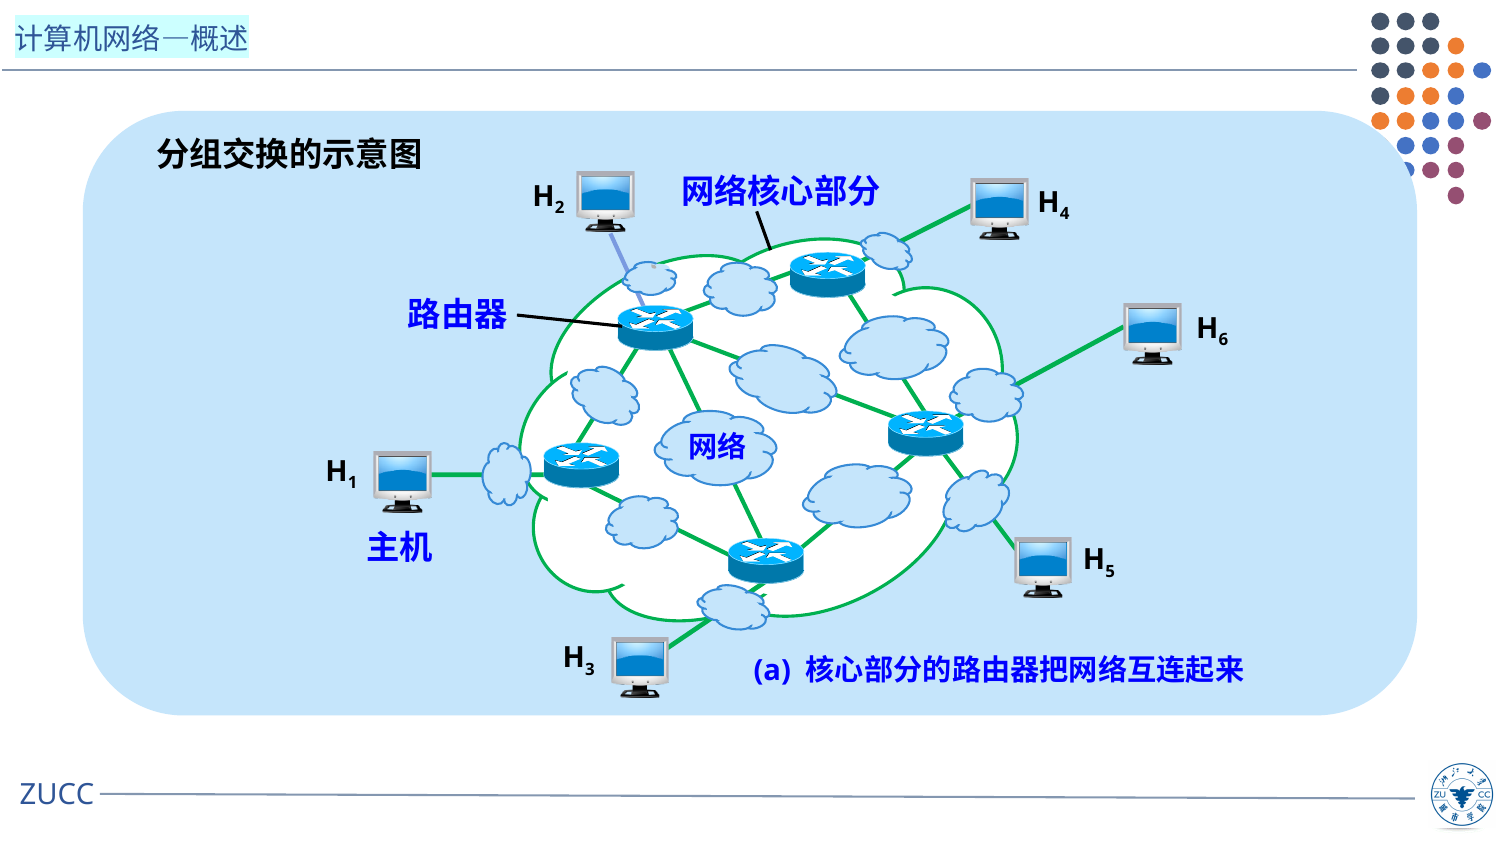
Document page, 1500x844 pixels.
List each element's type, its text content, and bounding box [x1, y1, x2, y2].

picture [1009, 534, 1077, 601]
text_box 分组交换的示意图 [141, 126, 560, 181]
picture [606, 633, 674, 700]
picture [369, 448, 436, 515]
picture [966, 175, 1033, 242]
text_box (a) 核心部分的路由器把网络互连起来 [738, 643, 1260, 694]
picture [1415, 750, 1500, 837]
picture [1118, 300, 1186, 367]
text_box [80, 108, 1420, 718]
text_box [308, 162, 1246, 682]
picture [572, 167, 639, 235]
